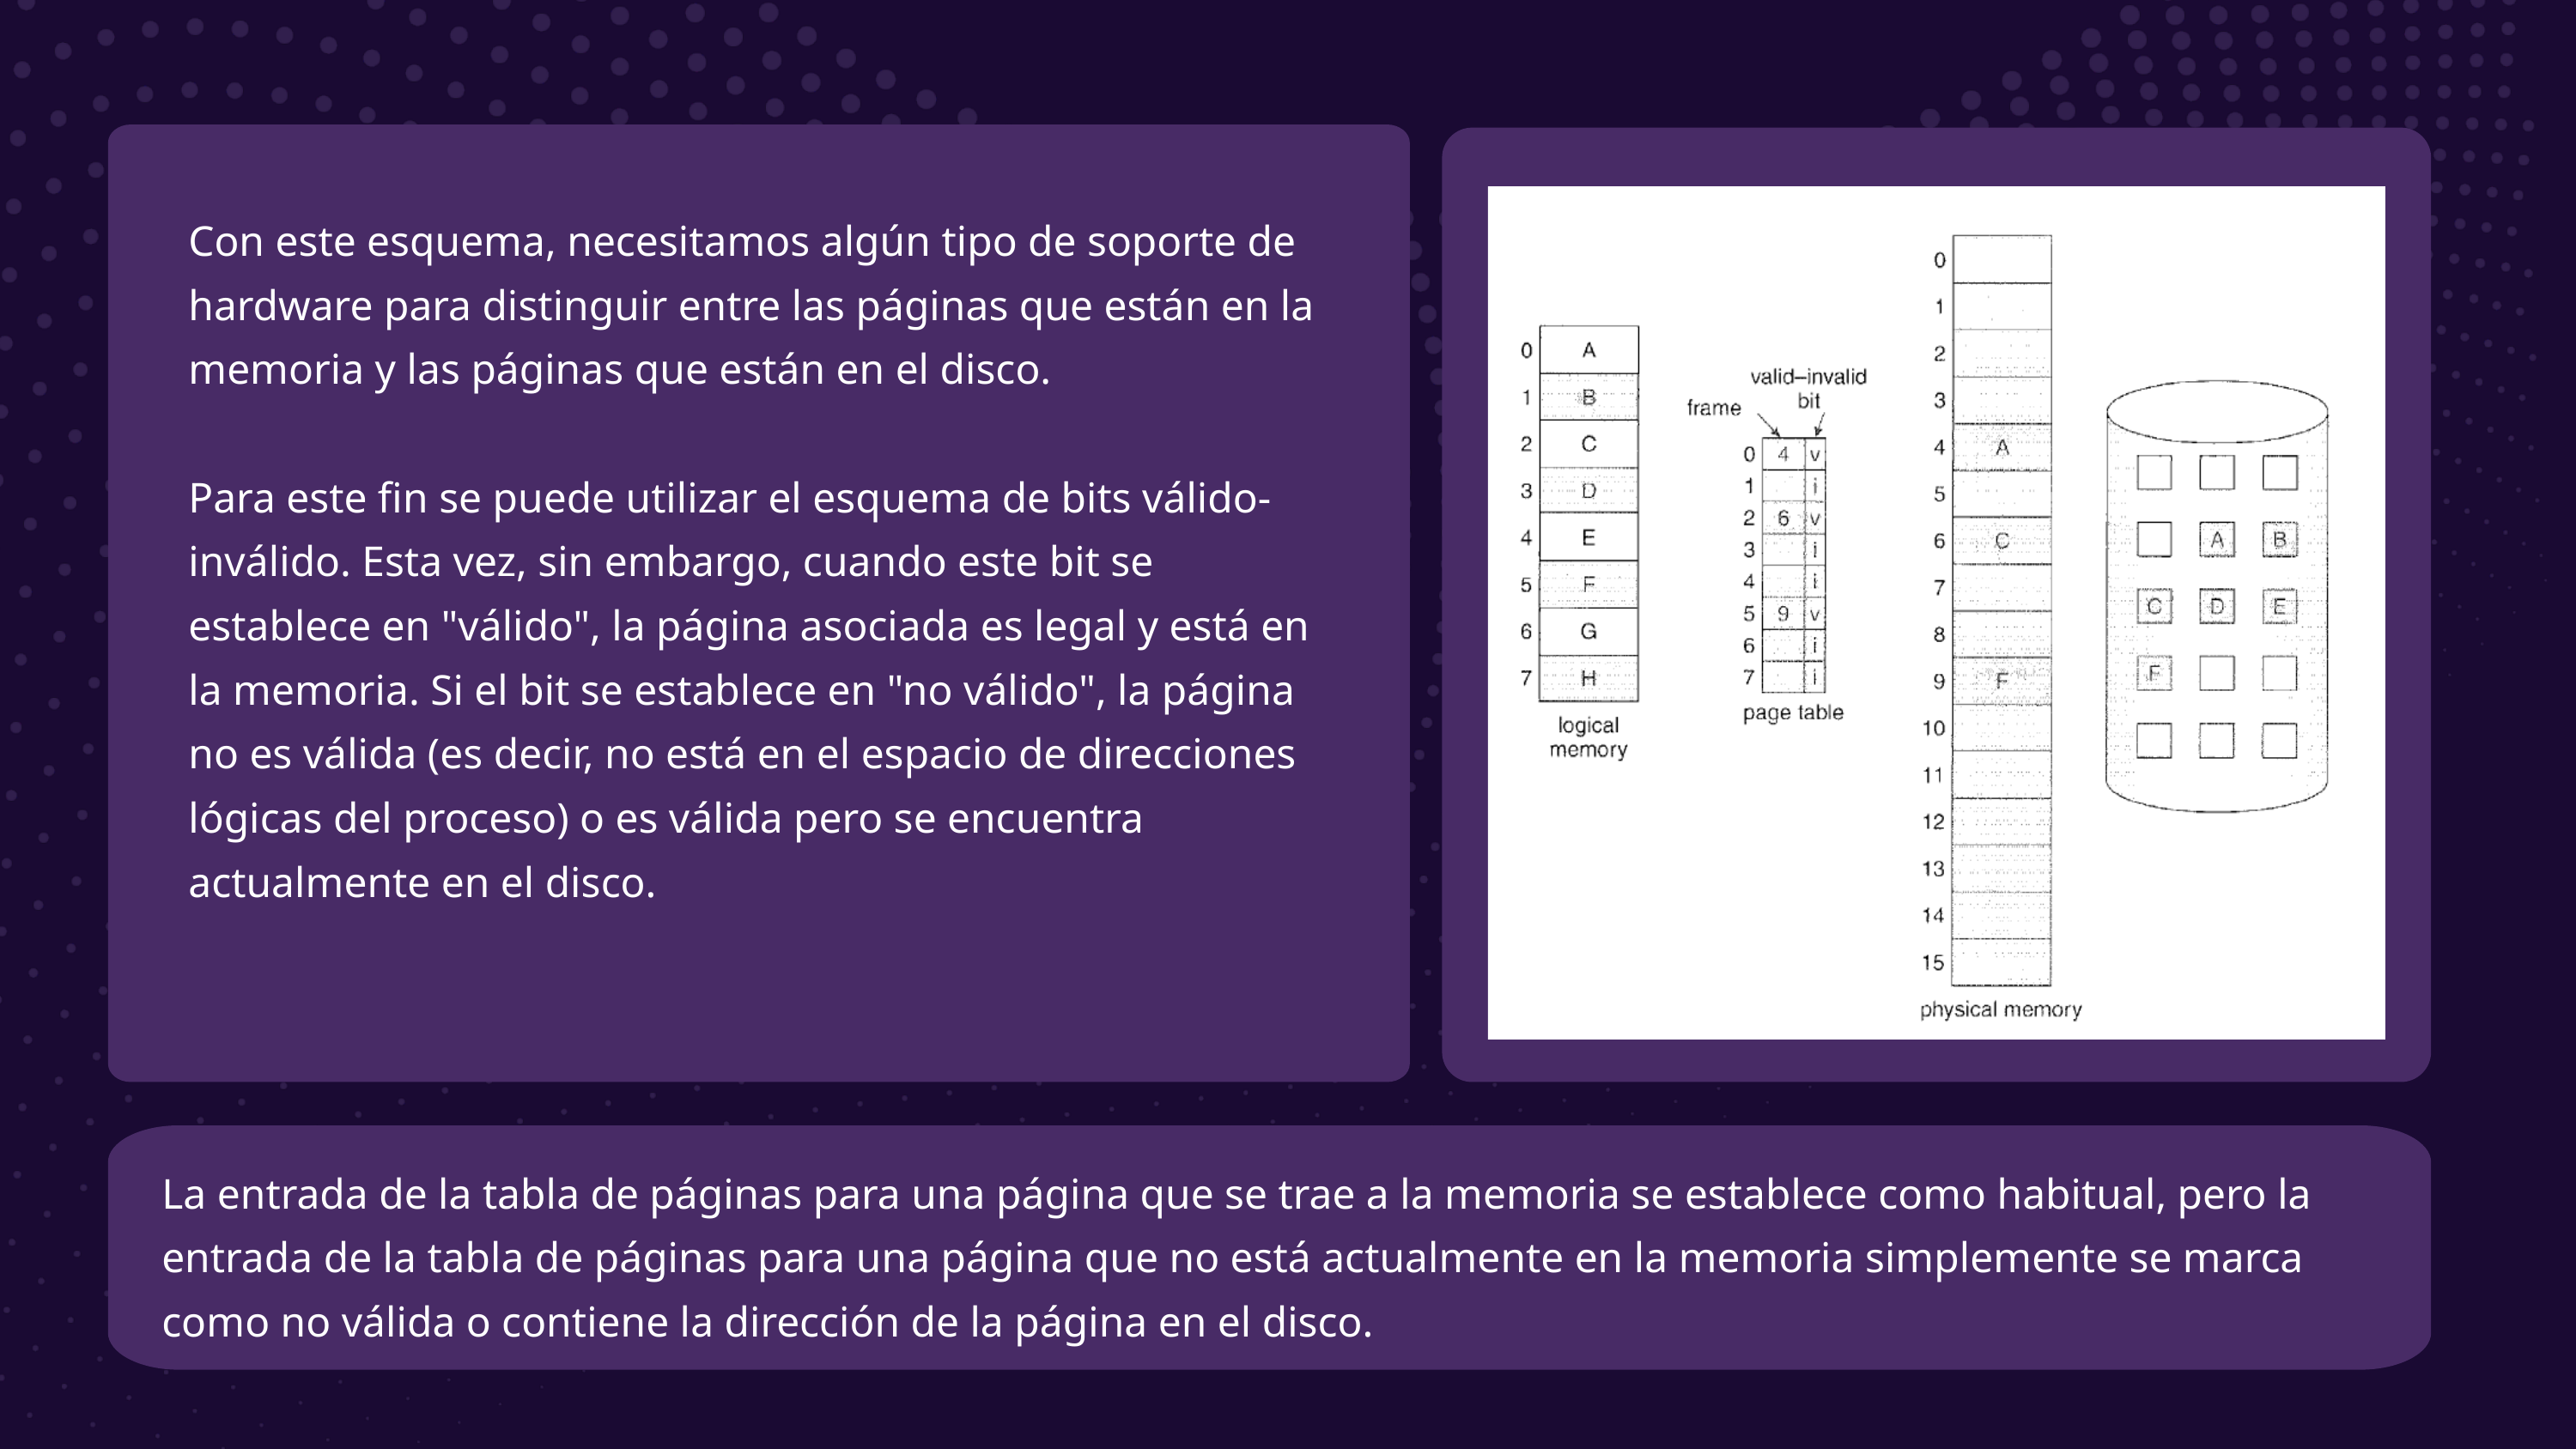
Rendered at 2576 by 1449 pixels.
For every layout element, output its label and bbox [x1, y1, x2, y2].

text_box [1442, 112, 2432, 1082]
text_box [107, 112, 1411, 1082]
text_box [0, 0, 2548, 1449]
text_box [107, 1106, 2432, 1370]
